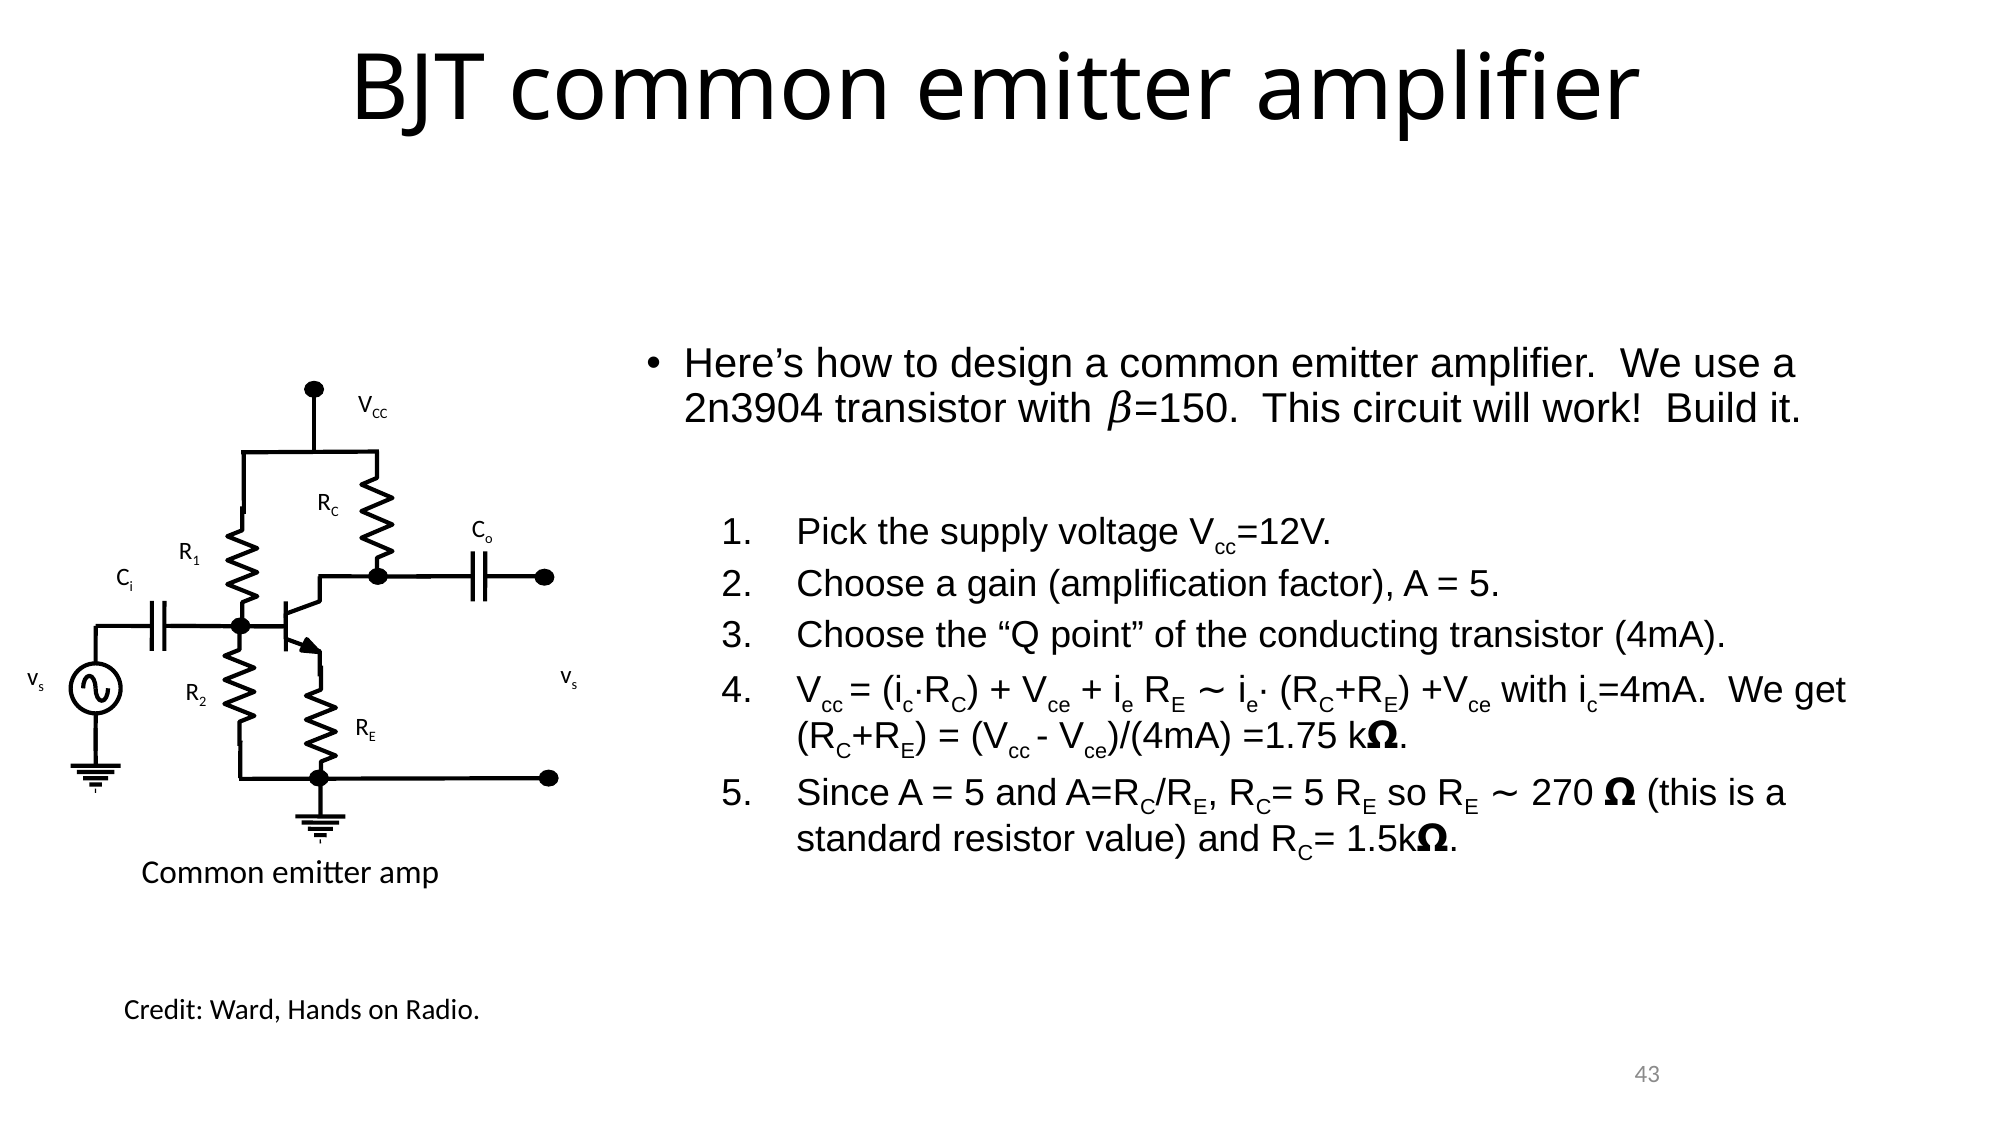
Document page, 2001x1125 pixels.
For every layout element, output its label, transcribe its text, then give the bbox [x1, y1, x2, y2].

text_box Credit: Ward, Hands on Radio. [109, 982, 496, 1033]
slide_number 43 [1325, 1042, 1675, 1103]
title BJT common emitter amplifier [54, 18, 1938, 162]
list Here’s how to design a common emitter amplifier. We use a 2n3904 transistor with 𝛽=150. This circuit will work! Build it. Pick the supply voltage Vcc=12V. Choose a gain (amplification factor), A = 5. Choose the “Q point” of the conducting transistor (4mA). Vcc = (ic∙RC) + Vce + ie RE ∼ ie∙ (RC+RE) +Vce with ic=4mA. We get (RC+RE) = (Vcc - Vce)/(4mA) =1.75 k𝝮. Since A = 5 and A=RC/RE, RC= 5 RE so RE ∼ 270 𝝮 (this is a standard resistor value) and RC= 1.5k𝝮. [631, 334, 1934, 973]
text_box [12, 380, 606, 899]
